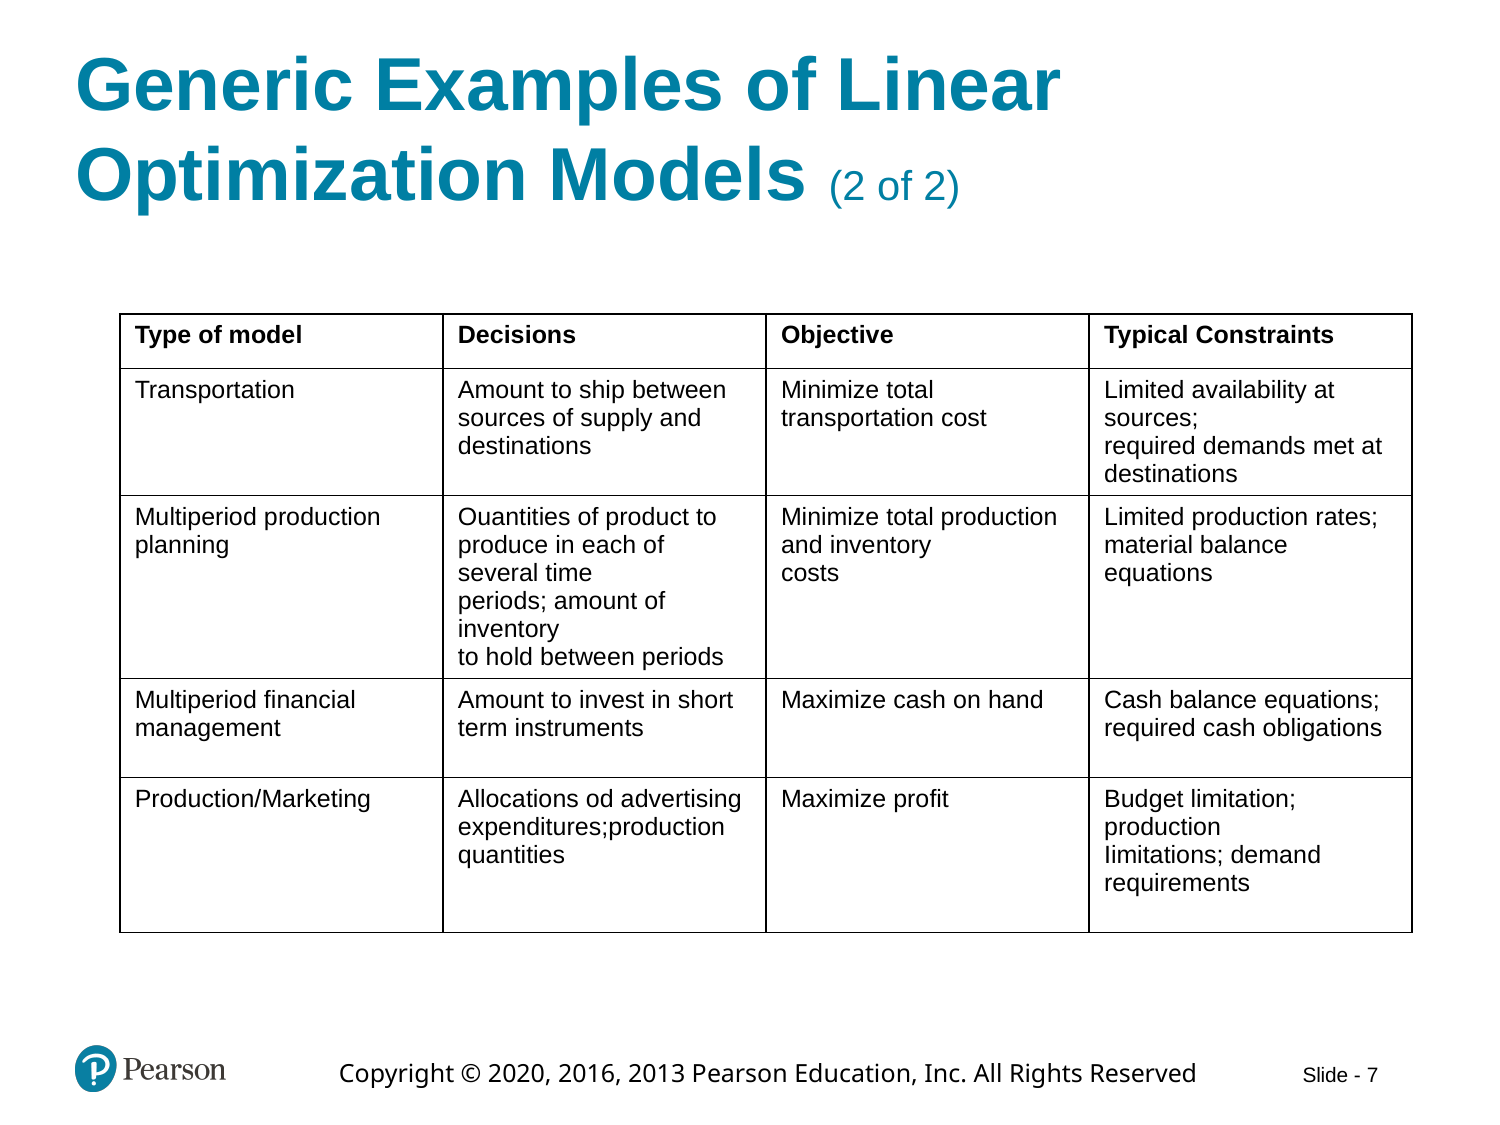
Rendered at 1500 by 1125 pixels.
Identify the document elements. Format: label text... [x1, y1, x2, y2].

picture [75, 1078, 86, 1092]
table_cell Limited availability at sources; required demands met at destinations [1090, 369, 1411, 495]
title Generic Examples of Linear Optimization Models (2 of 2) [75, 35, 1425, 216]
picture [101, 1045, 226, 1092]
table_cell Maximize cash on hand [767, 679, 1088, 777]
table_header Decisions [444, 315, 765, 368]
table_cell Minimize total transportation cost [767, 369, 1088, 495]
table_cell Cash balance equations; required cash obligations [1090, 679, 1411, 777]
table_header Type of model [121, 315, 442, 368]
table_cell Budget limitation; production Iimitations; demand requirements [1090, 778, 1411, 932]
table_header Objective [767, 315, 1088, 368]
table_cell Transportation [121, 369, 442, 495]
table_header Typical Constraints [1090, 315, 1411, 368]
table_cell Allocations od advertising expenditures;production quantities [444, 778, 765, 932]
picture [75, 1045, 90, 1061]
table_cell Multiperiod production planning [121, 496, 442, 678]
table_cell Multiperiod financial management [121, 679, 442, 777]
table_cell Ouantities of product to produce in each of several time periods; amount of inventory to hold between periods [444, 496, 765, 678]
table_cell Amount to ship between sources of supply and destinations [444, 369, 765, 495]
table_cell Amount to invest in short term instruments [444, 679, 765, 777]
table_cell Production/Marketing [121, 778, 442, 932]
table_cell Limited production rates; material balance equations [1090, 496, 1411, 678]
picture [83, 1054, 109, 1079]
table_cell Minimize total production and inventory costs [767, 496, 1088, 678]
table_cell Maximize profit [767, 778, 1088, 932]
